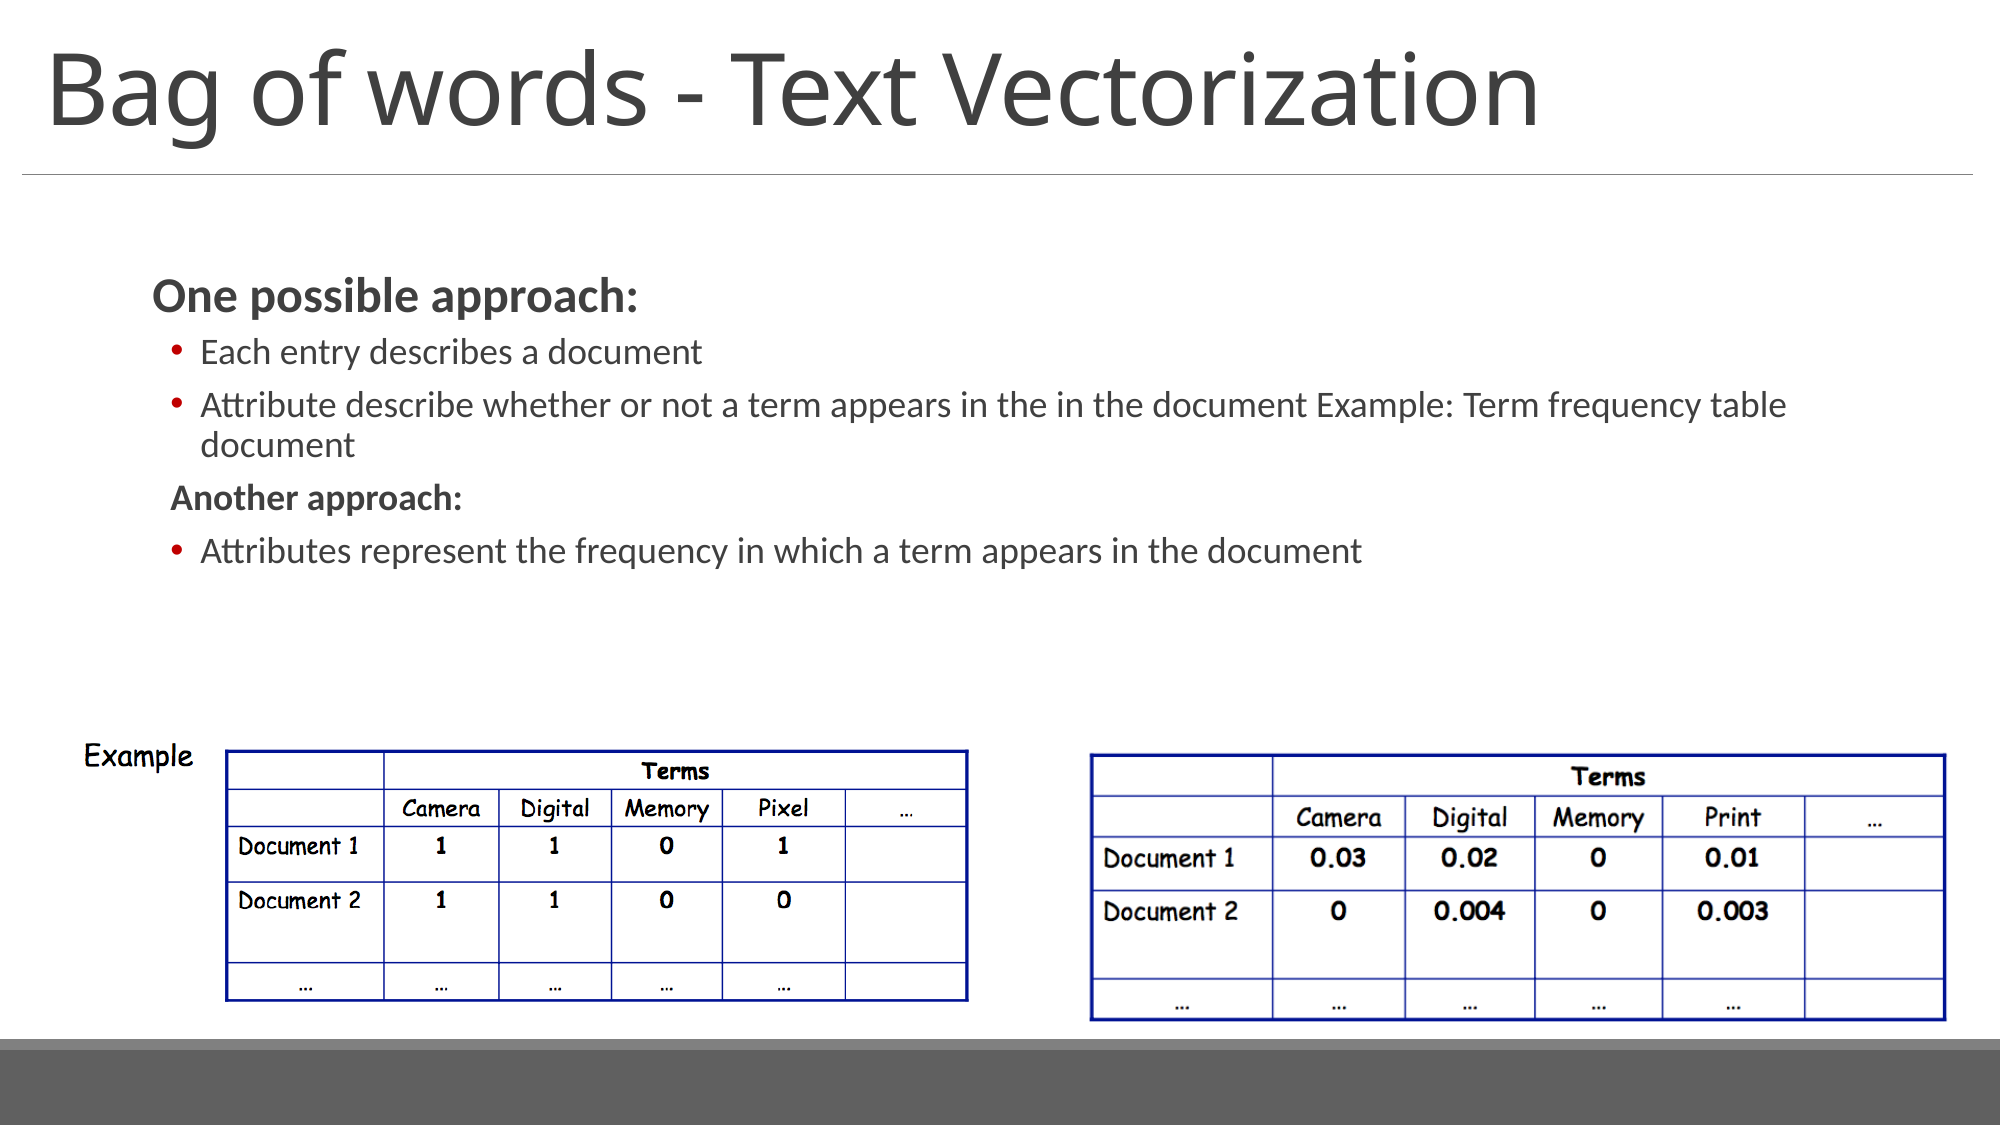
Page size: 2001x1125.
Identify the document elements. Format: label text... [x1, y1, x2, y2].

picture [1074, 732, 1970, 1036]
picture [67, 720, 1001, 1026]
list One possible approach: Each entry describes a document Attribute describe whether or not a term appears in the in the document Example: Term frequency table document Another approach: Attributes represent the frequency in which a term appears in the document [137, 261, 1863, 778]
title Bag of words - Text Vectorization [29, 22, 1969, 154]
